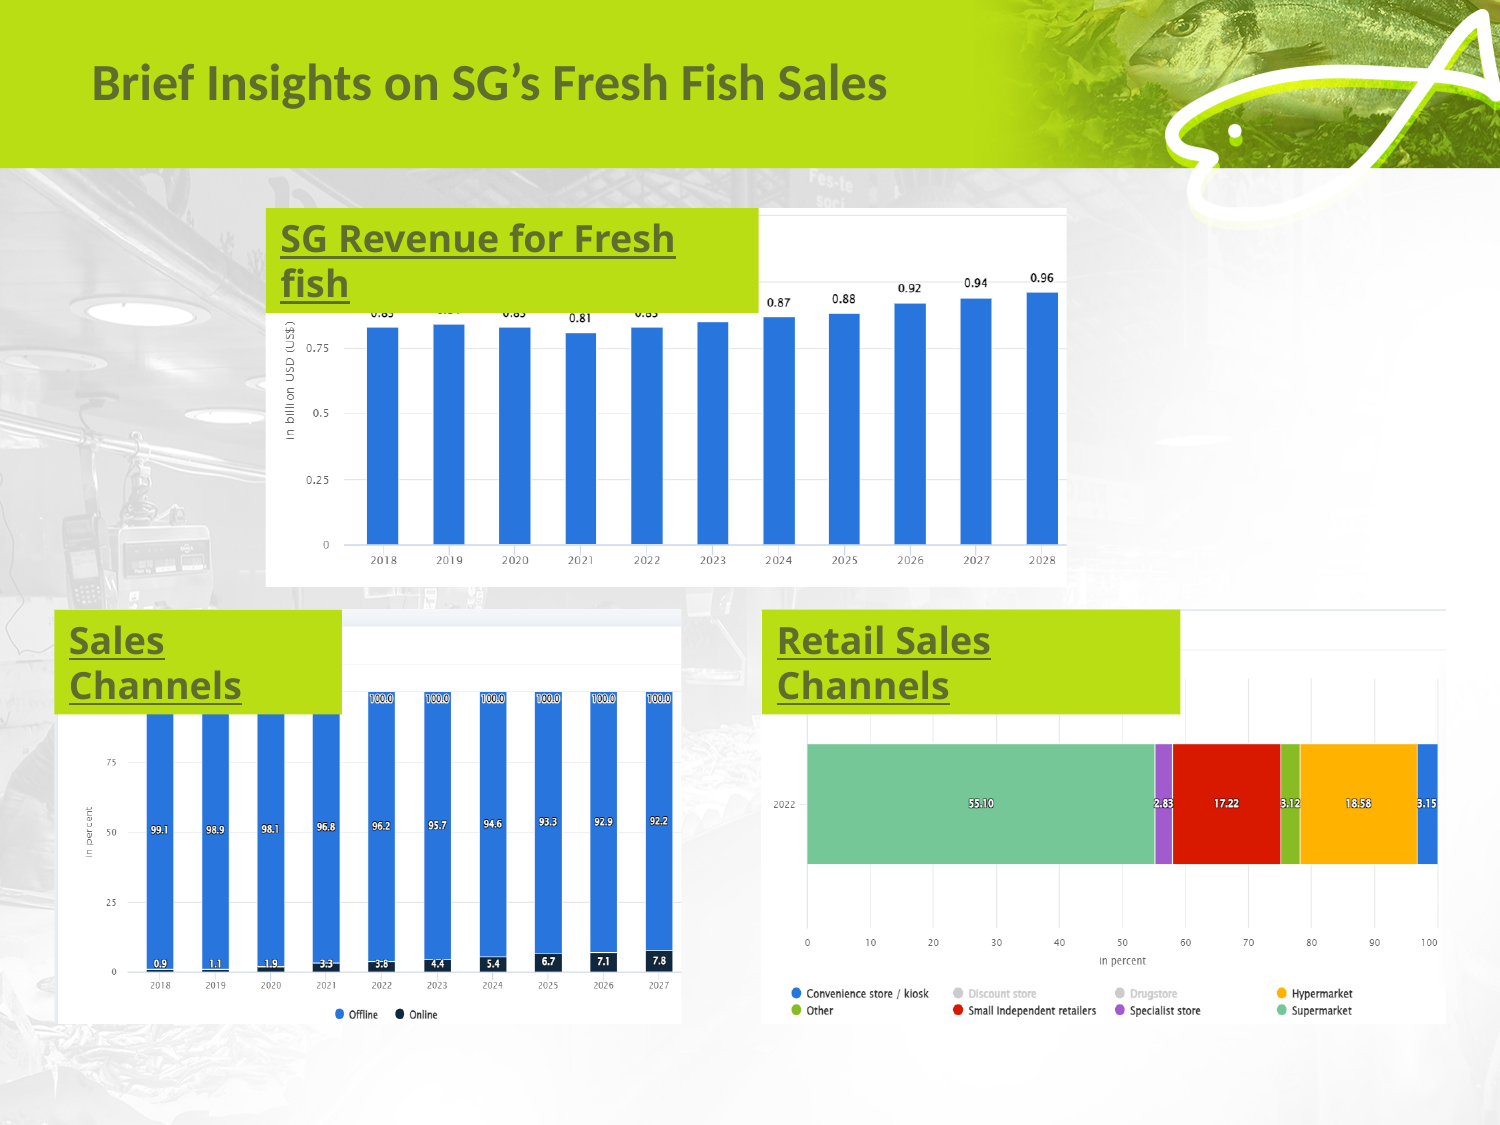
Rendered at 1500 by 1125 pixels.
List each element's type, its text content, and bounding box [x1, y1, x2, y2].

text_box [265, 207, 1067, 587]
title Brief Insights on SG’s Fresh Fish Sales [76, 14, 1376, 145]
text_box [53, 609, 682, 1024]
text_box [761, 609, 1446, 1024]
picture [0, 0, 1500, 1125]
